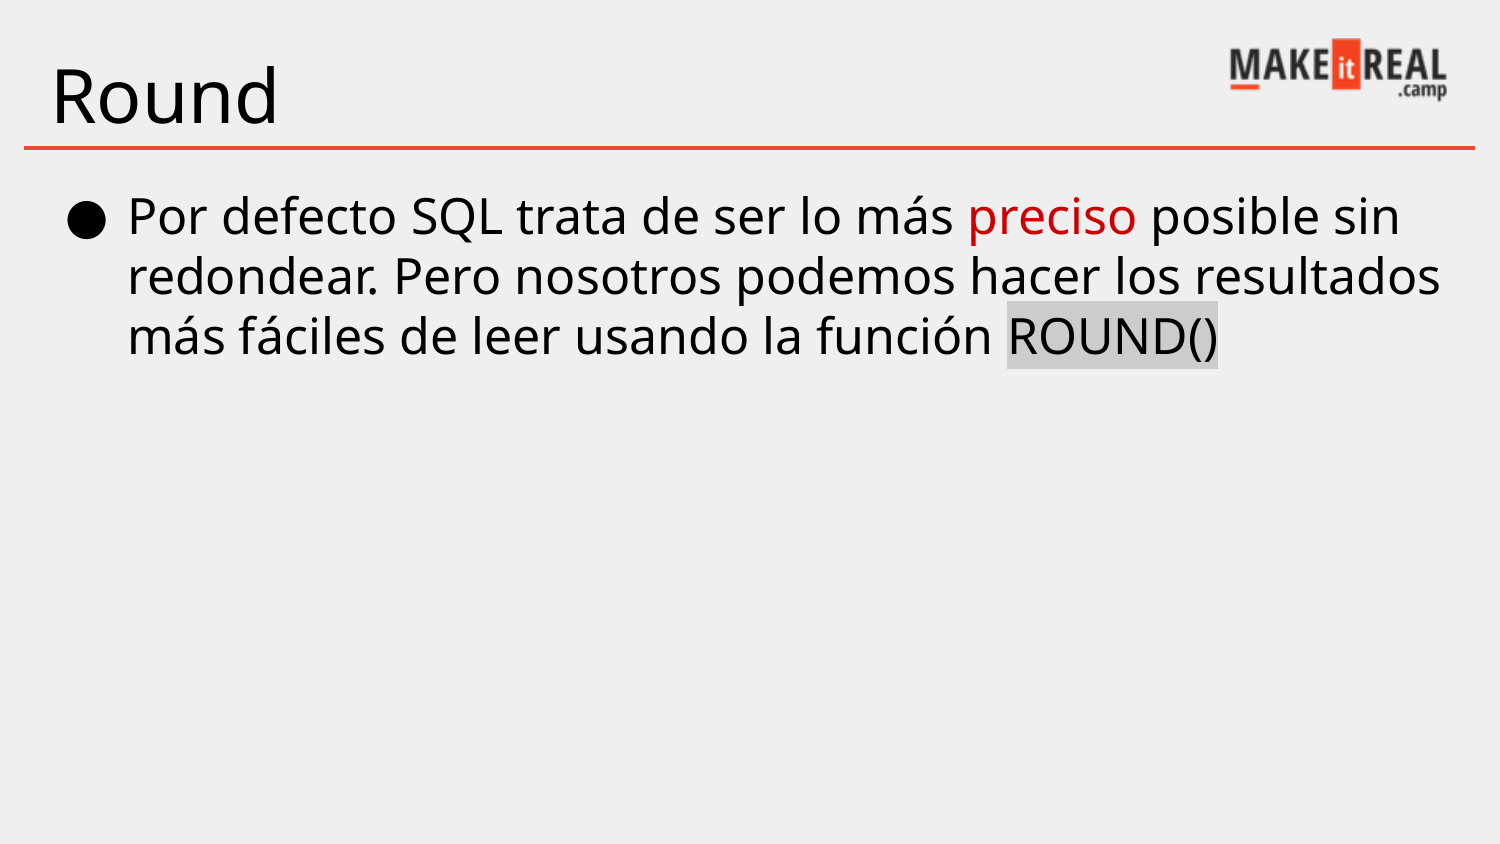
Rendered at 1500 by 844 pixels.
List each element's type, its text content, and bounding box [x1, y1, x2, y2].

text_box Round [35, 33, 1205, 137]
text_box Por defecto SQL trata de ser lo más preciso posible sin redondear. Pero nosotros podemos hacer los resultados más fáciles de leer usando la función ROUND() [37, 169, 1459, 790]
picture [24, 146, 1476, 151]
picture [1202, 15, 1476, 126]
